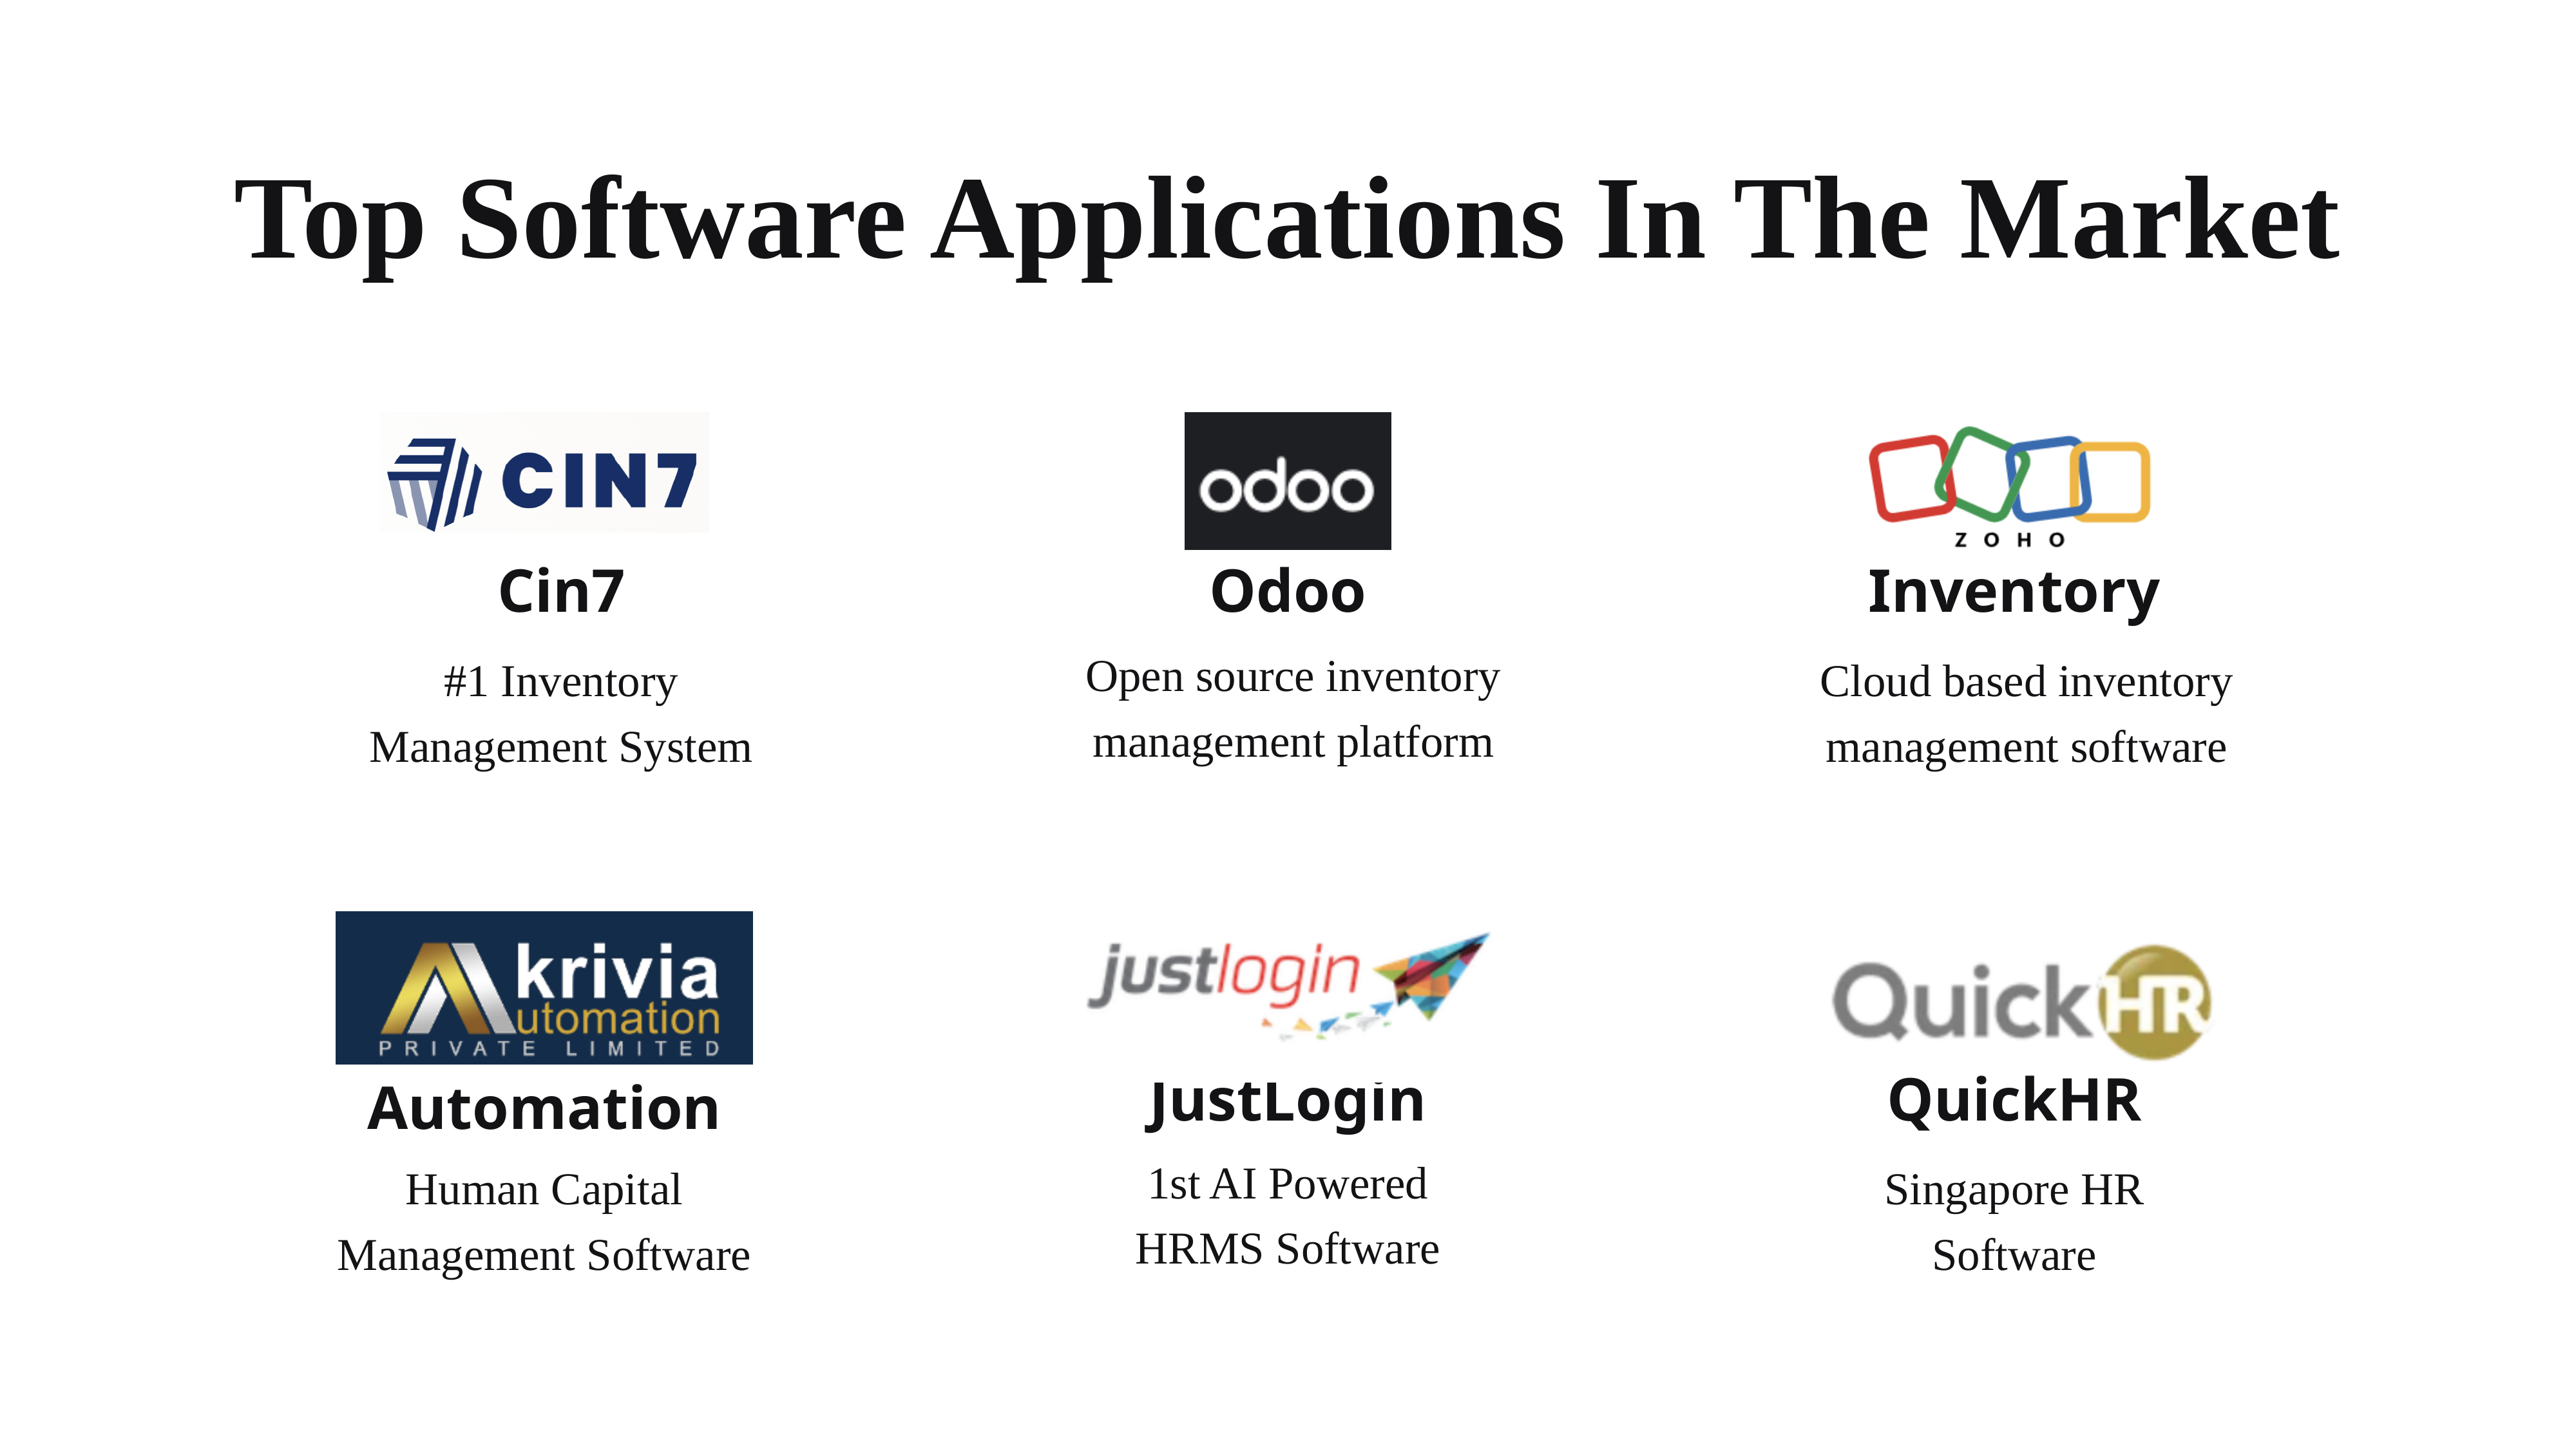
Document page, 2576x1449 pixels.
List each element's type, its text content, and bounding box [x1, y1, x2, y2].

text_box #1 Inventory Management System [350, 635, 773, 776]
picture [1797, 928, 2257, 1070]
picture [1058, 890, 1518, 1083]
text_box Human Capital Management Software [300, 1146, 789, 1284]
text_box Cloud based inventory management software [1753, 635, 2300, 776]
text_box Akrivia Automation [283, 994, 805, 1146]
picture [1185, 412, 1391, 550]
text_box Singapore HR Software [1803, 1143, 2226, 1284]
text_box Top Software Applications In The Market [160, 135, 2416, 287]
picture [380, 412, 709, 533]
text_box Open source inventory management platform [1016, 630, 1571, 771]
text_box JustLogin [1076, 1083, 1499, 1137]
picture [336, 911, 753, 1065]
text_box Odoo [1076, 547, 1499, 629]
text_box Cin7 [350, 548, 773, 629]
text_box Zoho Inventory [1803, 477, 2226, 629]
text_box QuickHR [1803, 1070, 2226, 1137]
picture [1852, 421, 2177, 554]
text_box 1st AI Powered HRMS Software [1076, 1137, 1499, 1278]
